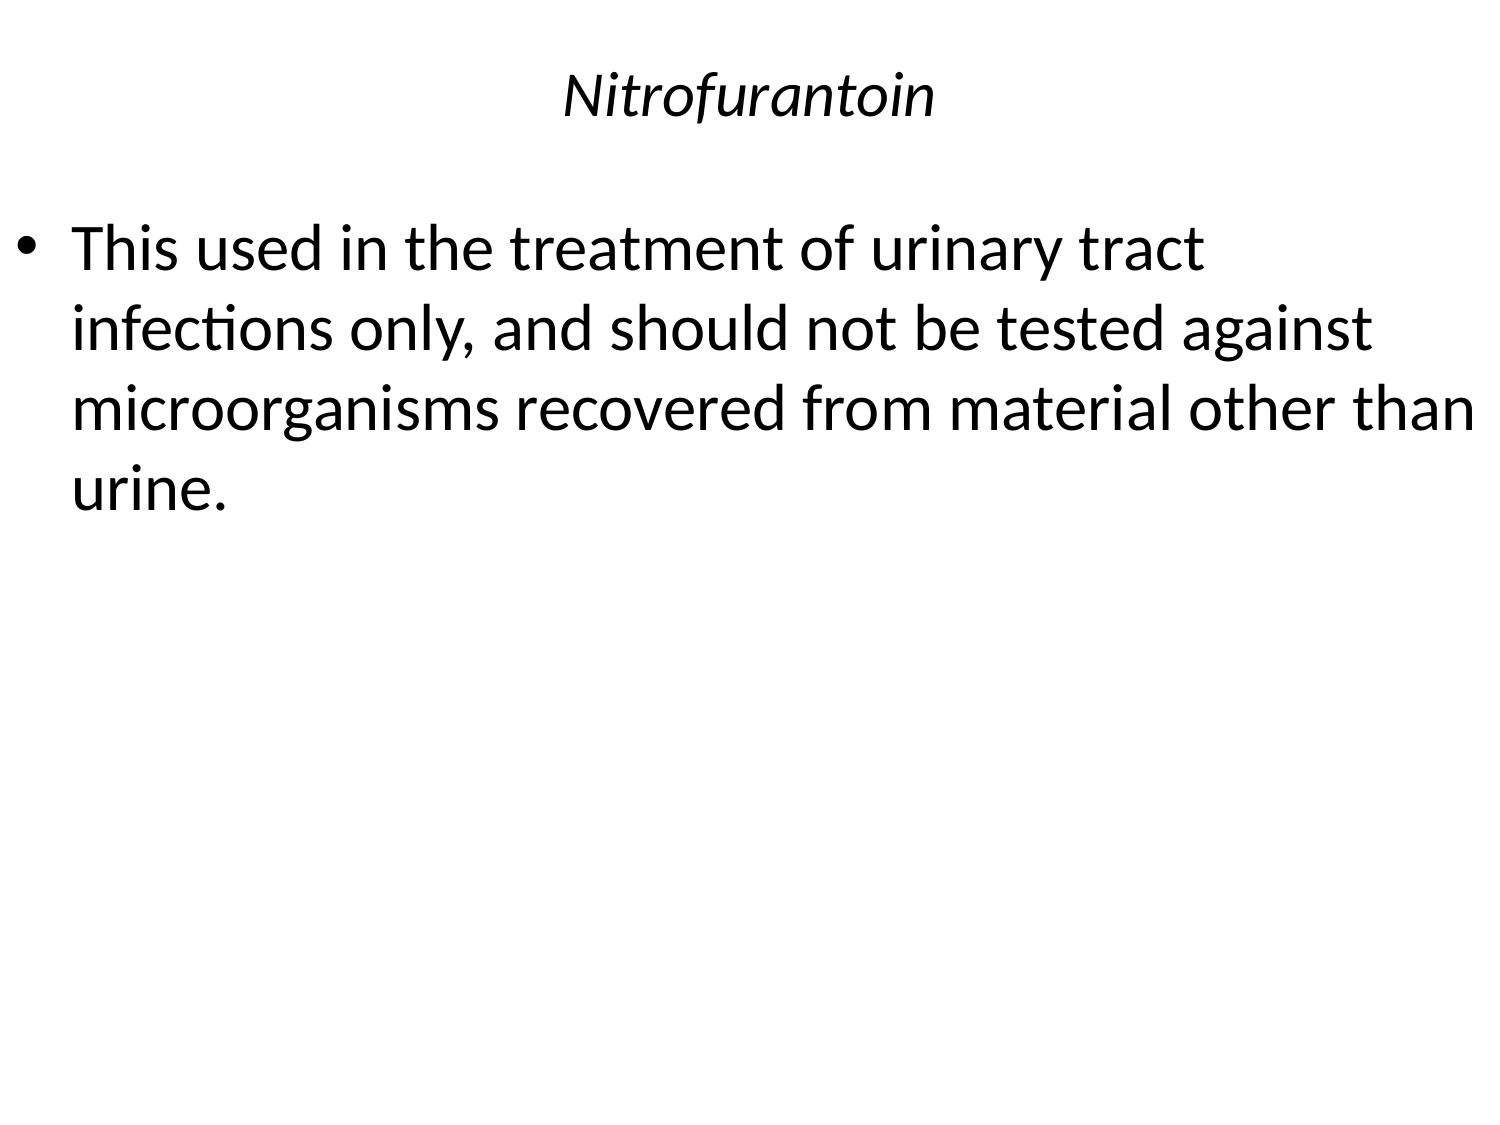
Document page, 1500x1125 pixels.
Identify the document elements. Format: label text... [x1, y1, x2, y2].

title Nitrofurantoin [75, 45, 1425, 138]
list This used in the treatment of urinary tract infections only, and should not be tested against microorganisms recovered from material other than urine. [0, 196, 1500, 1125]
